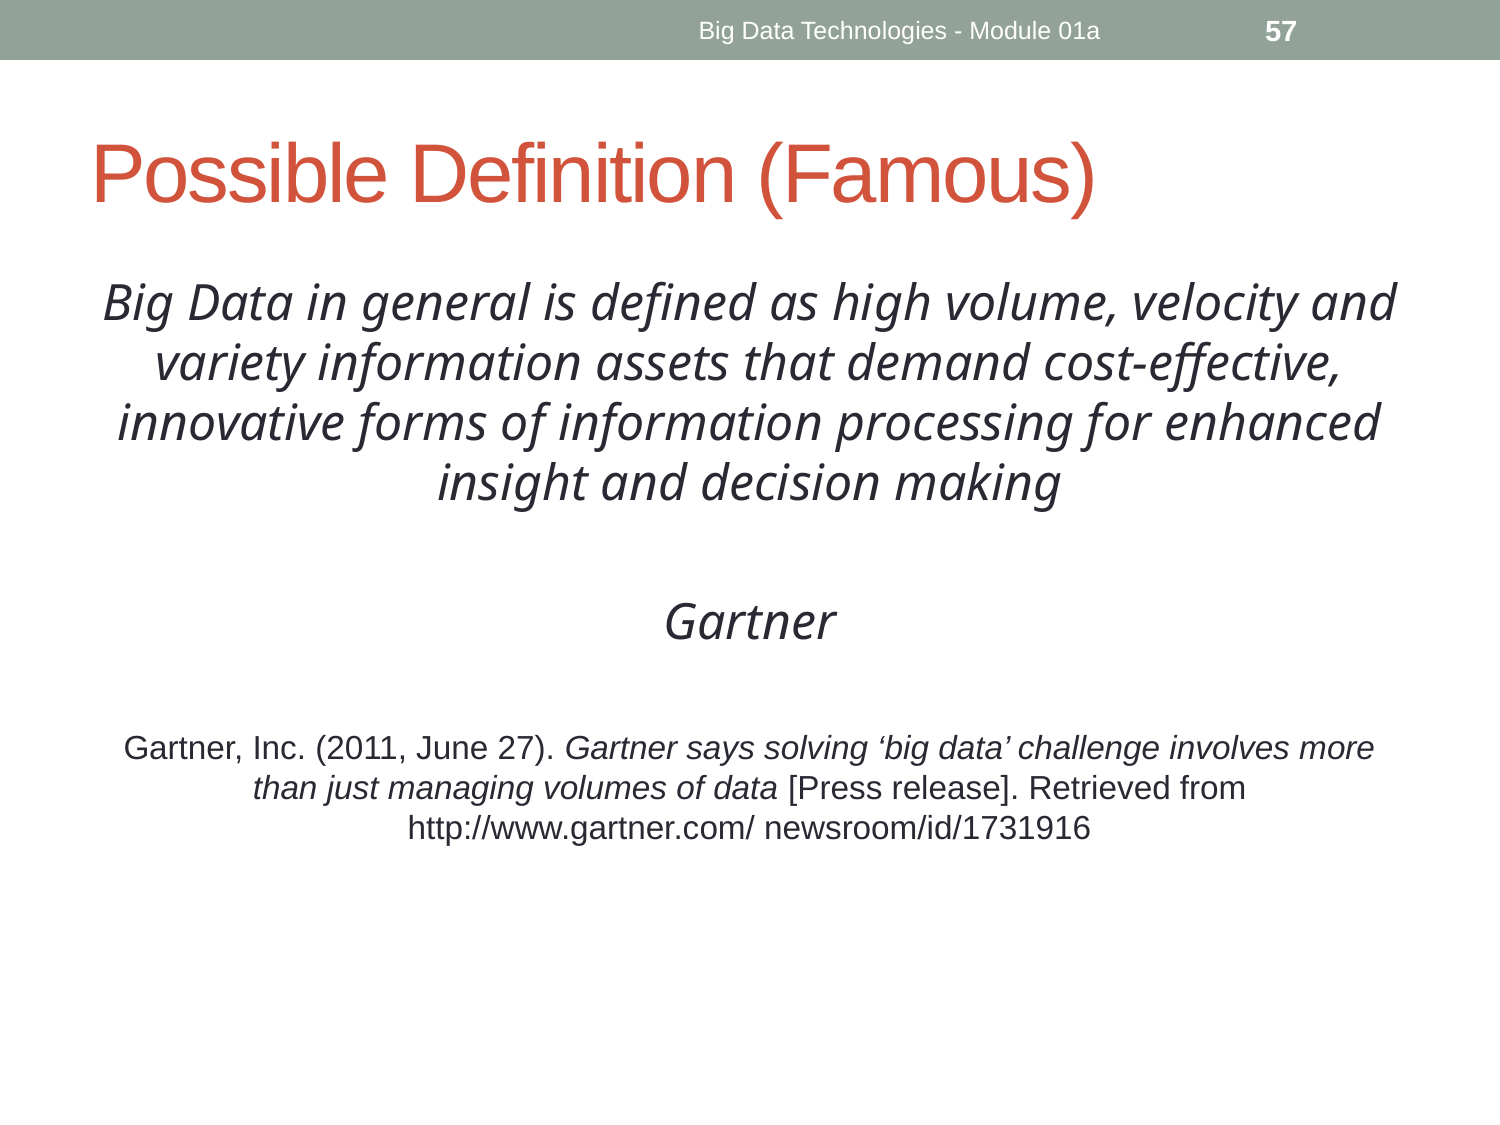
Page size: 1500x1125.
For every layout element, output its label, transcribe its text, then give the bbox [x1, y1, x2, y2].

slide_number 57 [1250, 3, 1425, 57]
title Possible Definition (Famous) [75, 87, 1425, 250]
footer Big Data Technologies - Module 01a [562, 3, 1238, 57]
list Big Data in general is defined as high volume, velocity and variety information assets that demand cost-effective, innovative forms of information processing for enhanced insight and decision making Gartner Gartner, Inc. (2011, June 27). Gartner says solving ‘big data’ challenge involves more than just managing volumes of data [Press release]. Retrieved from http://www.gartner.com/ newsroom/id/1731916 [75, 262, 1425, 1063]
